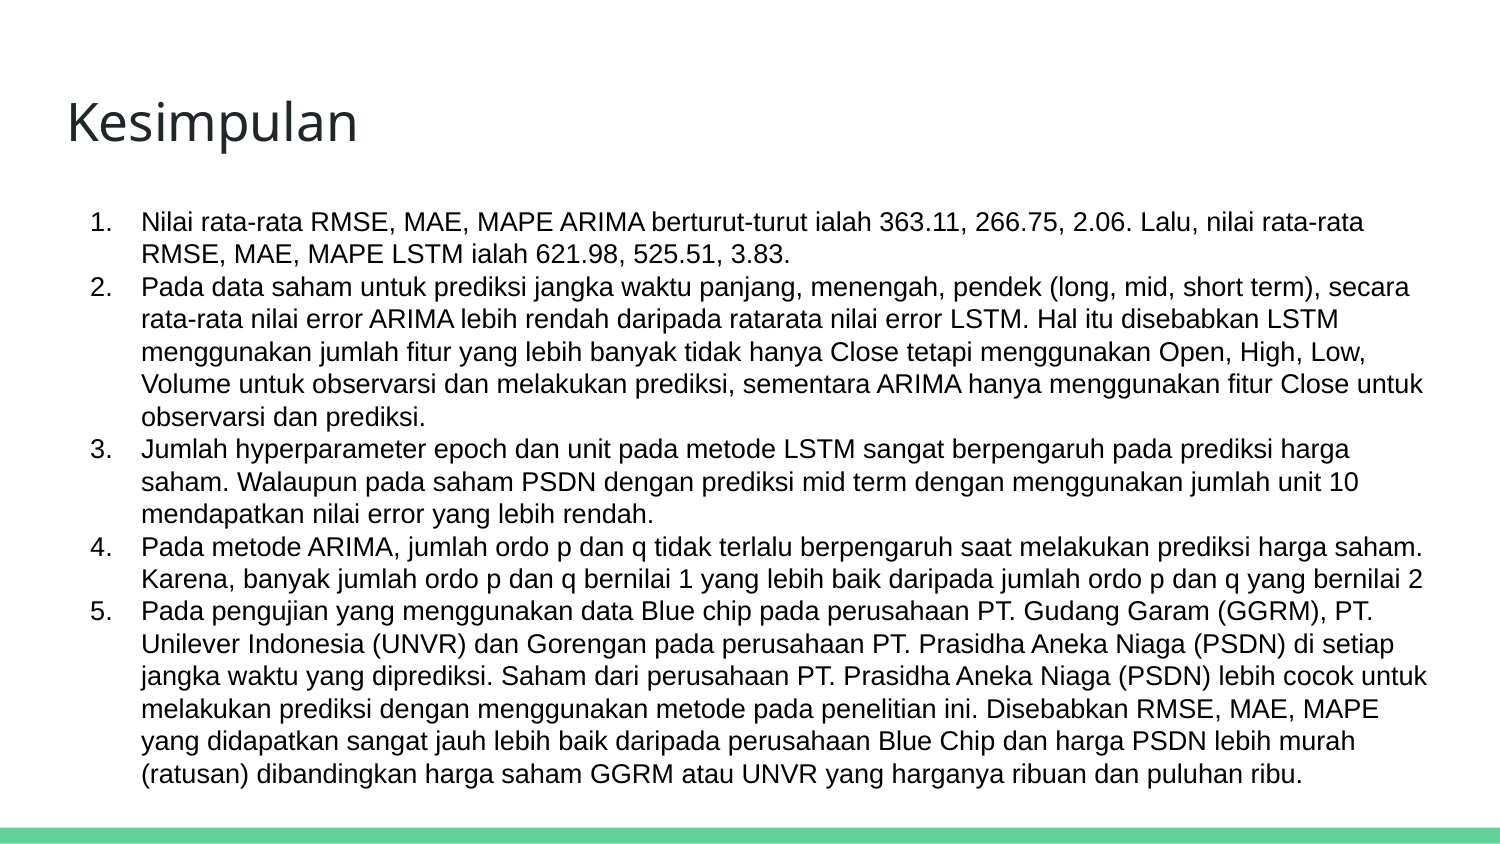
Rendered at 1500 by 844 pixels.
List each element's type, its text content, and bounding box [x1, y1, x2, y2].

list Nilai rata-rata RMSE, MAE, MAPE ARIMA berturut-turut ialah 363.11, 266.75, 2.06. Lalu, nilai rata-rata RMSE, MAE, MAPE LSTM ialah 621.98, 525.51, 3.83. Pada data saham untuk prediksi jangka waktu panjang, menengah, pendek (long, mid, short term), secara rata-rata nilai error ARIMA lebih rendah daripada ratarata nilai error LSTM. Hal itu disebabkan LSTM menggunakan jumlah fitur yang lebih banyak tidak hanya Close tetapi menggunakan Open, High, Low, Volume untuk observarsi dan melakukan prediksi, sementara ARIMA hanya menggunakan fitur Close untuk observarsi dan prediksi. Jumlah hyperparameter epoch dan unit pada metode LSTM sangat berpengaruh pada prediksi harga saham. Walaupun pada saham PSDN dengan prediksi mid term dengan menggunakan jumlah unit 10 mendapatkan nilai error yang lebih rendah. Pada metode ARIMA, jumlah ordo p dan q tidak terlalu berpengaruh saat melakukan prediksi harga saham. Karena, banyak jumlah ordo p dan q bernilai 1 yang lebih baik daripada jumlah ordo p dan q yang bernilai 2 Pada pengujian yang menggunakan data Blue chip pada perusahaan PT. Gudang Garam (GGRM), PT. Unilever Indonesia (UNVR) dan Gorengan pada perusahaan PT. Prasidha Aneka Niaga (PSDN) di setiap jangka waktu yang diprediksi. Saham dari perusahaan PT. Prasidha Aneka Niaga (PSDN) lebih cocok untuk melakukan prediksi dengan menggunakan metode pada penelitian ini. Disebabkan RMSE, MAE, MAPE yang didapatkan sangat jauh lebih baik daripada perusahaan Blue Chip dan harga PSDN lebih murah (ratusan) dibandingkan harga saham GGRM atau UNVR yang harganya ribuan dan puluhan ribu. [51, 189, 1449, 750]
title Kesimpulan [51, 72, 1449, 167]
